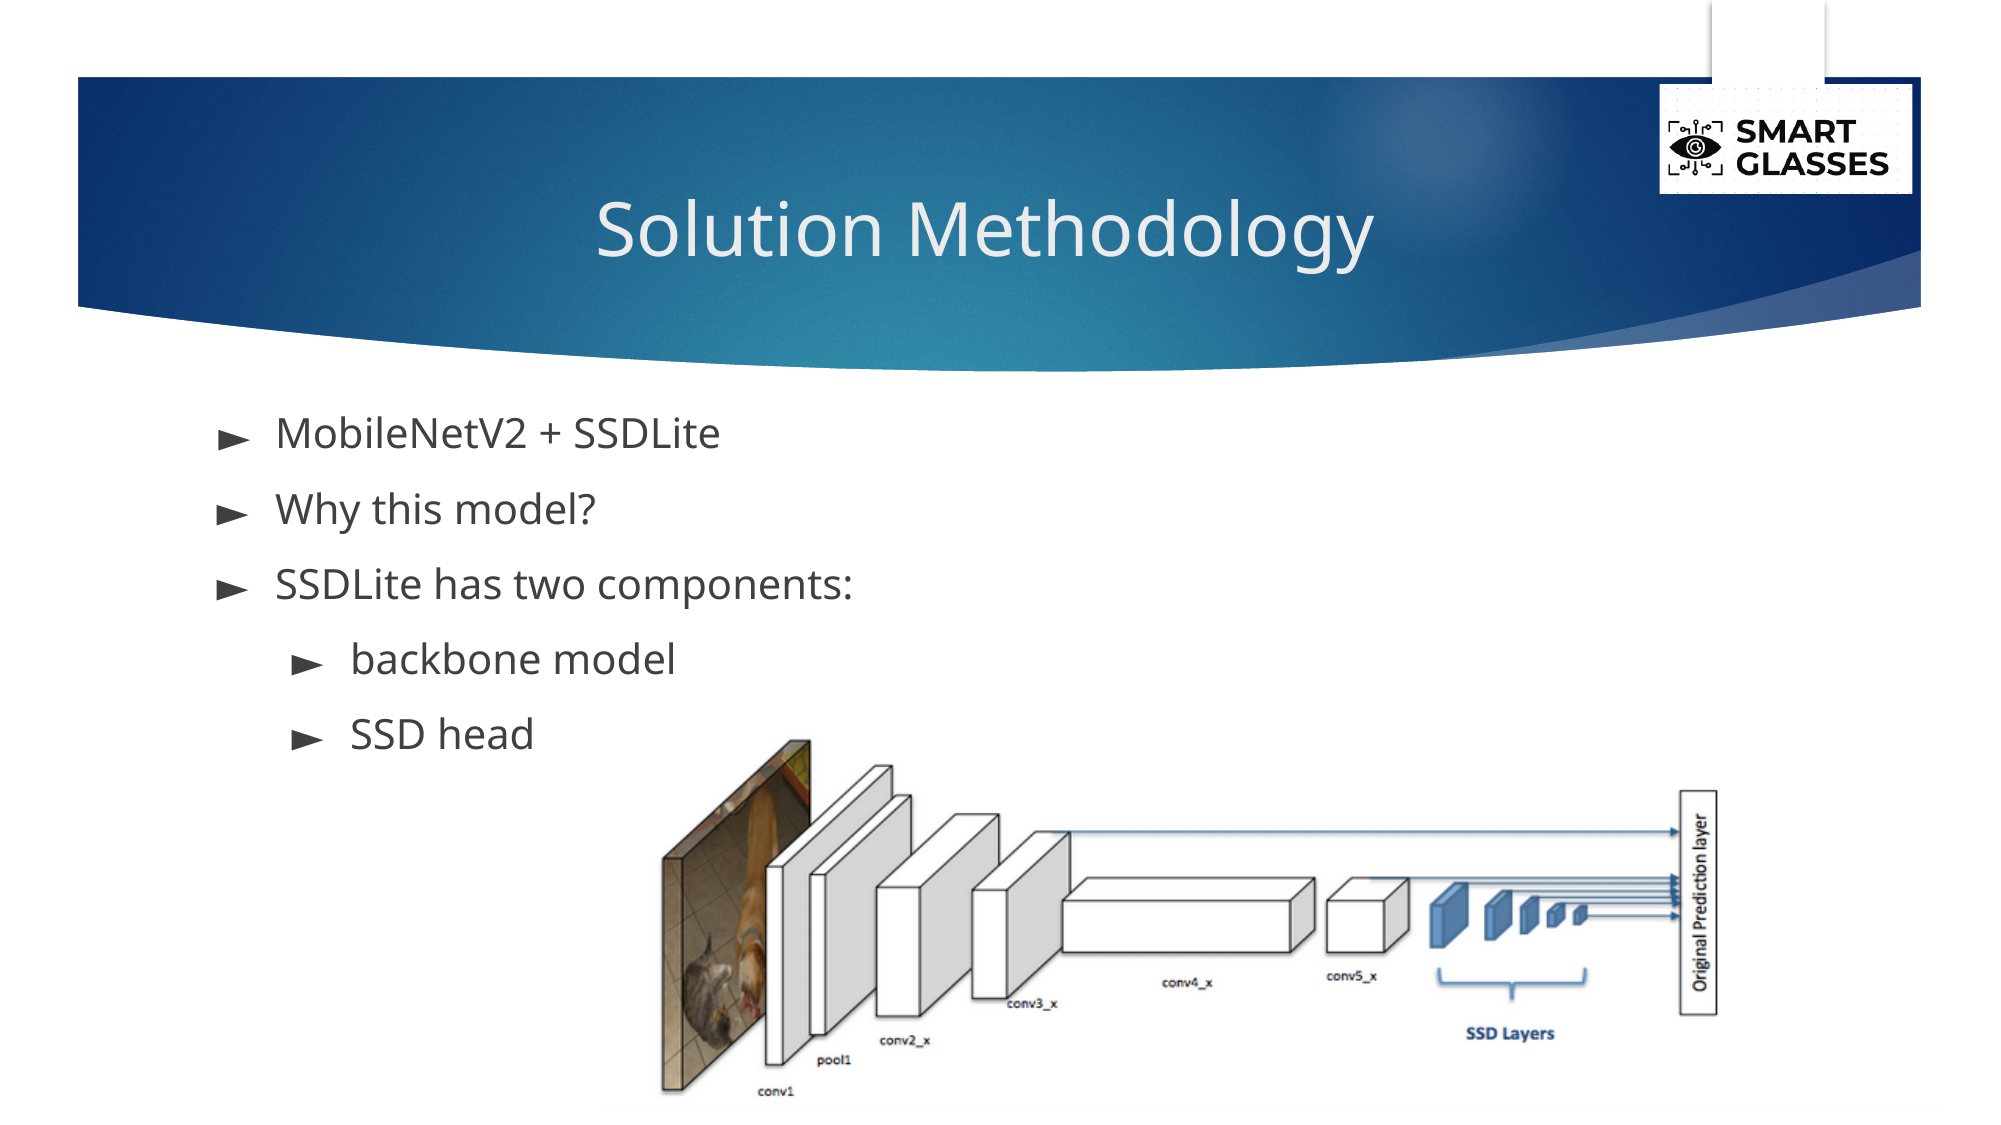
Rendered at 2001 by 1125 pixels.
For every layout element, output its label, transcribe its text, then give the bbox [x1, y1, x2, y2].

picture [540, 721, 1949, 1112]
picture [79, 78, 1805, 371]
list MobileNetV2 + SSDLite Why this model? SSDLite has two components: backbone model SSD head [109, 374, 1548, 936]
title Solution Methodology [580, 168, 2000, 285]
picture [1499, 78, 1920, 194]
